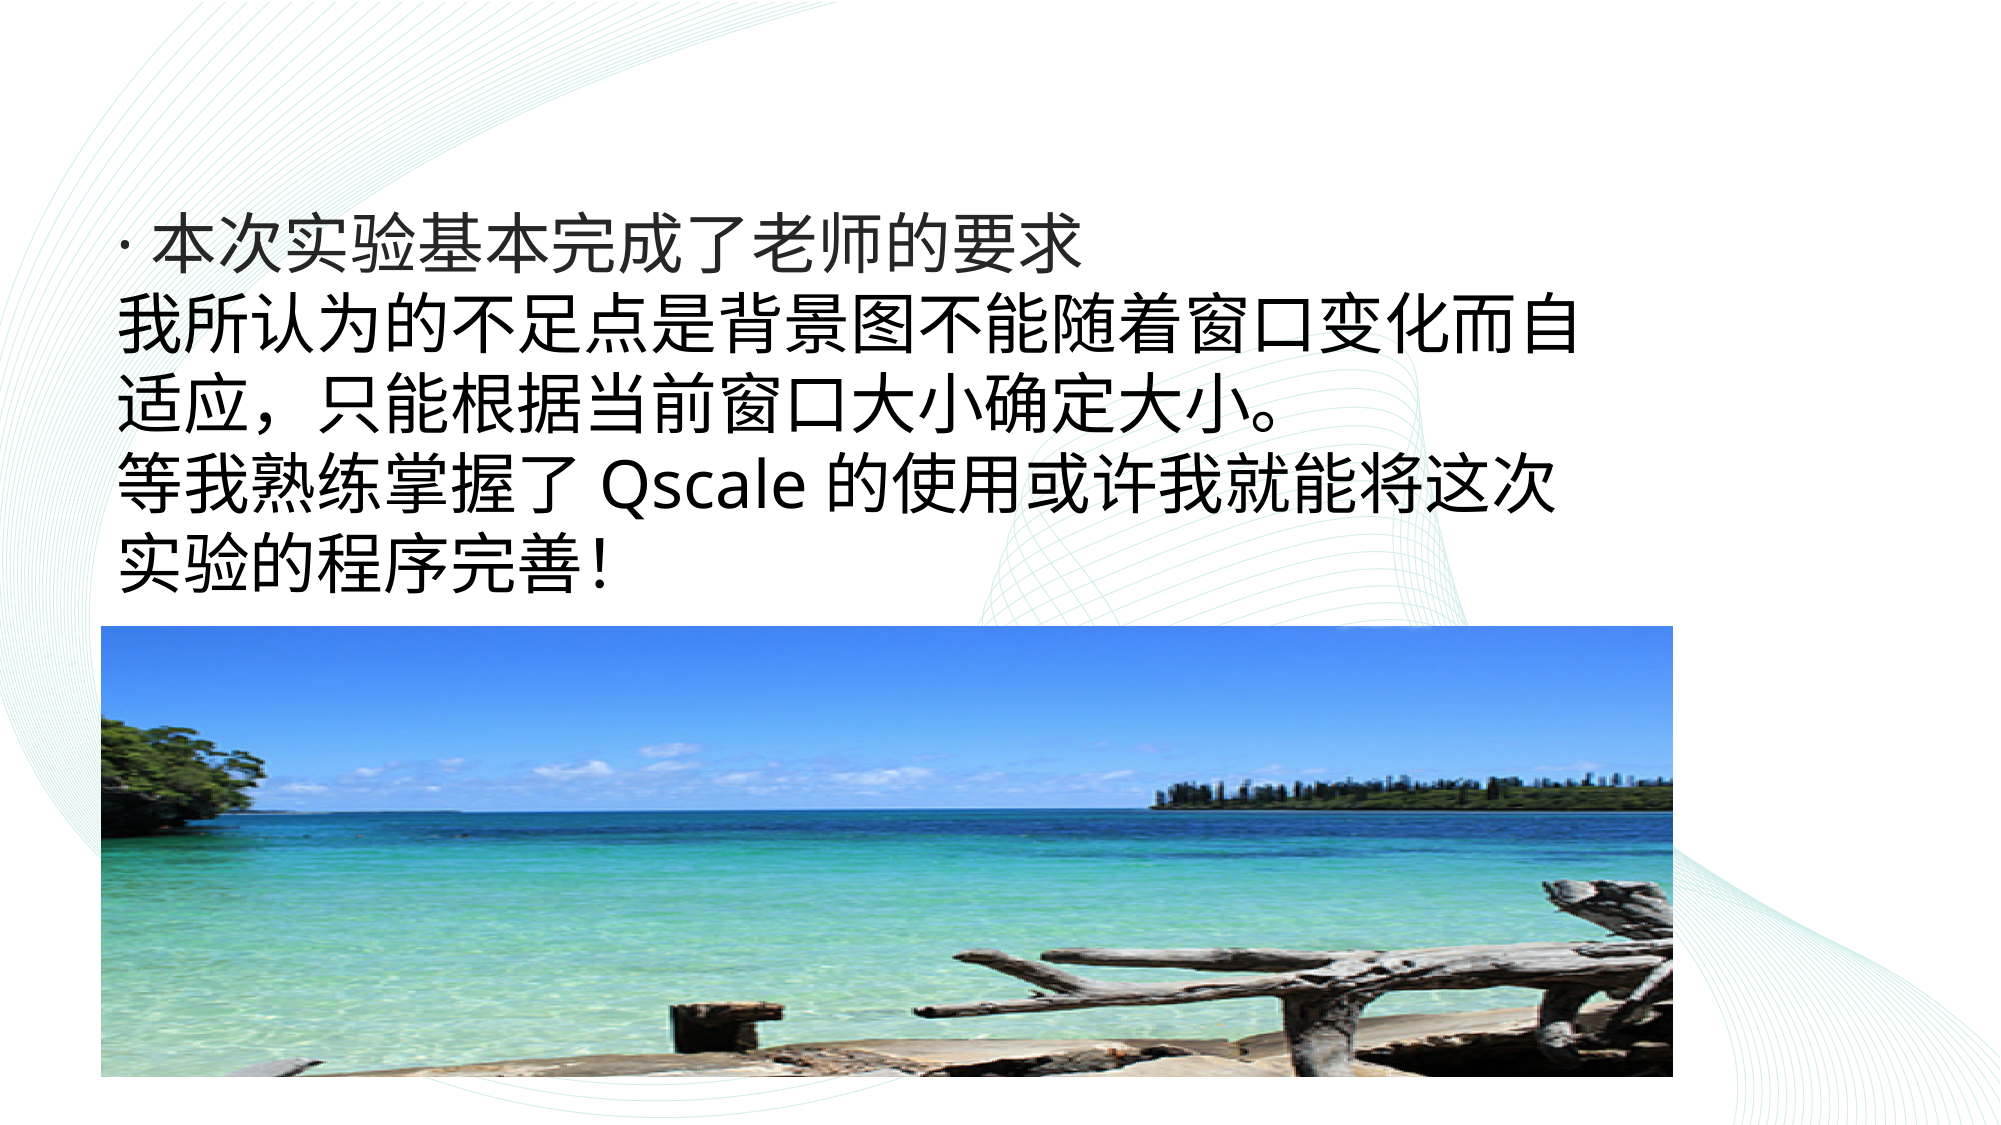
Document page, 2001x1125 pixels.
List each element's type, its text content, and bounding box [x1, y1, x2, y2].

picture [0, 2, 2000, 1125]
text_box ·本次实验基本完成了老师的要求 我所认为的不足点是背景图不能随着窗口变化而自适应，只能根据当前窗口大小确定大小。 等我熟练掌握了Qscale的使用或许我就能将这次实验的程序完善！ [101, 194, 1635, 610]
